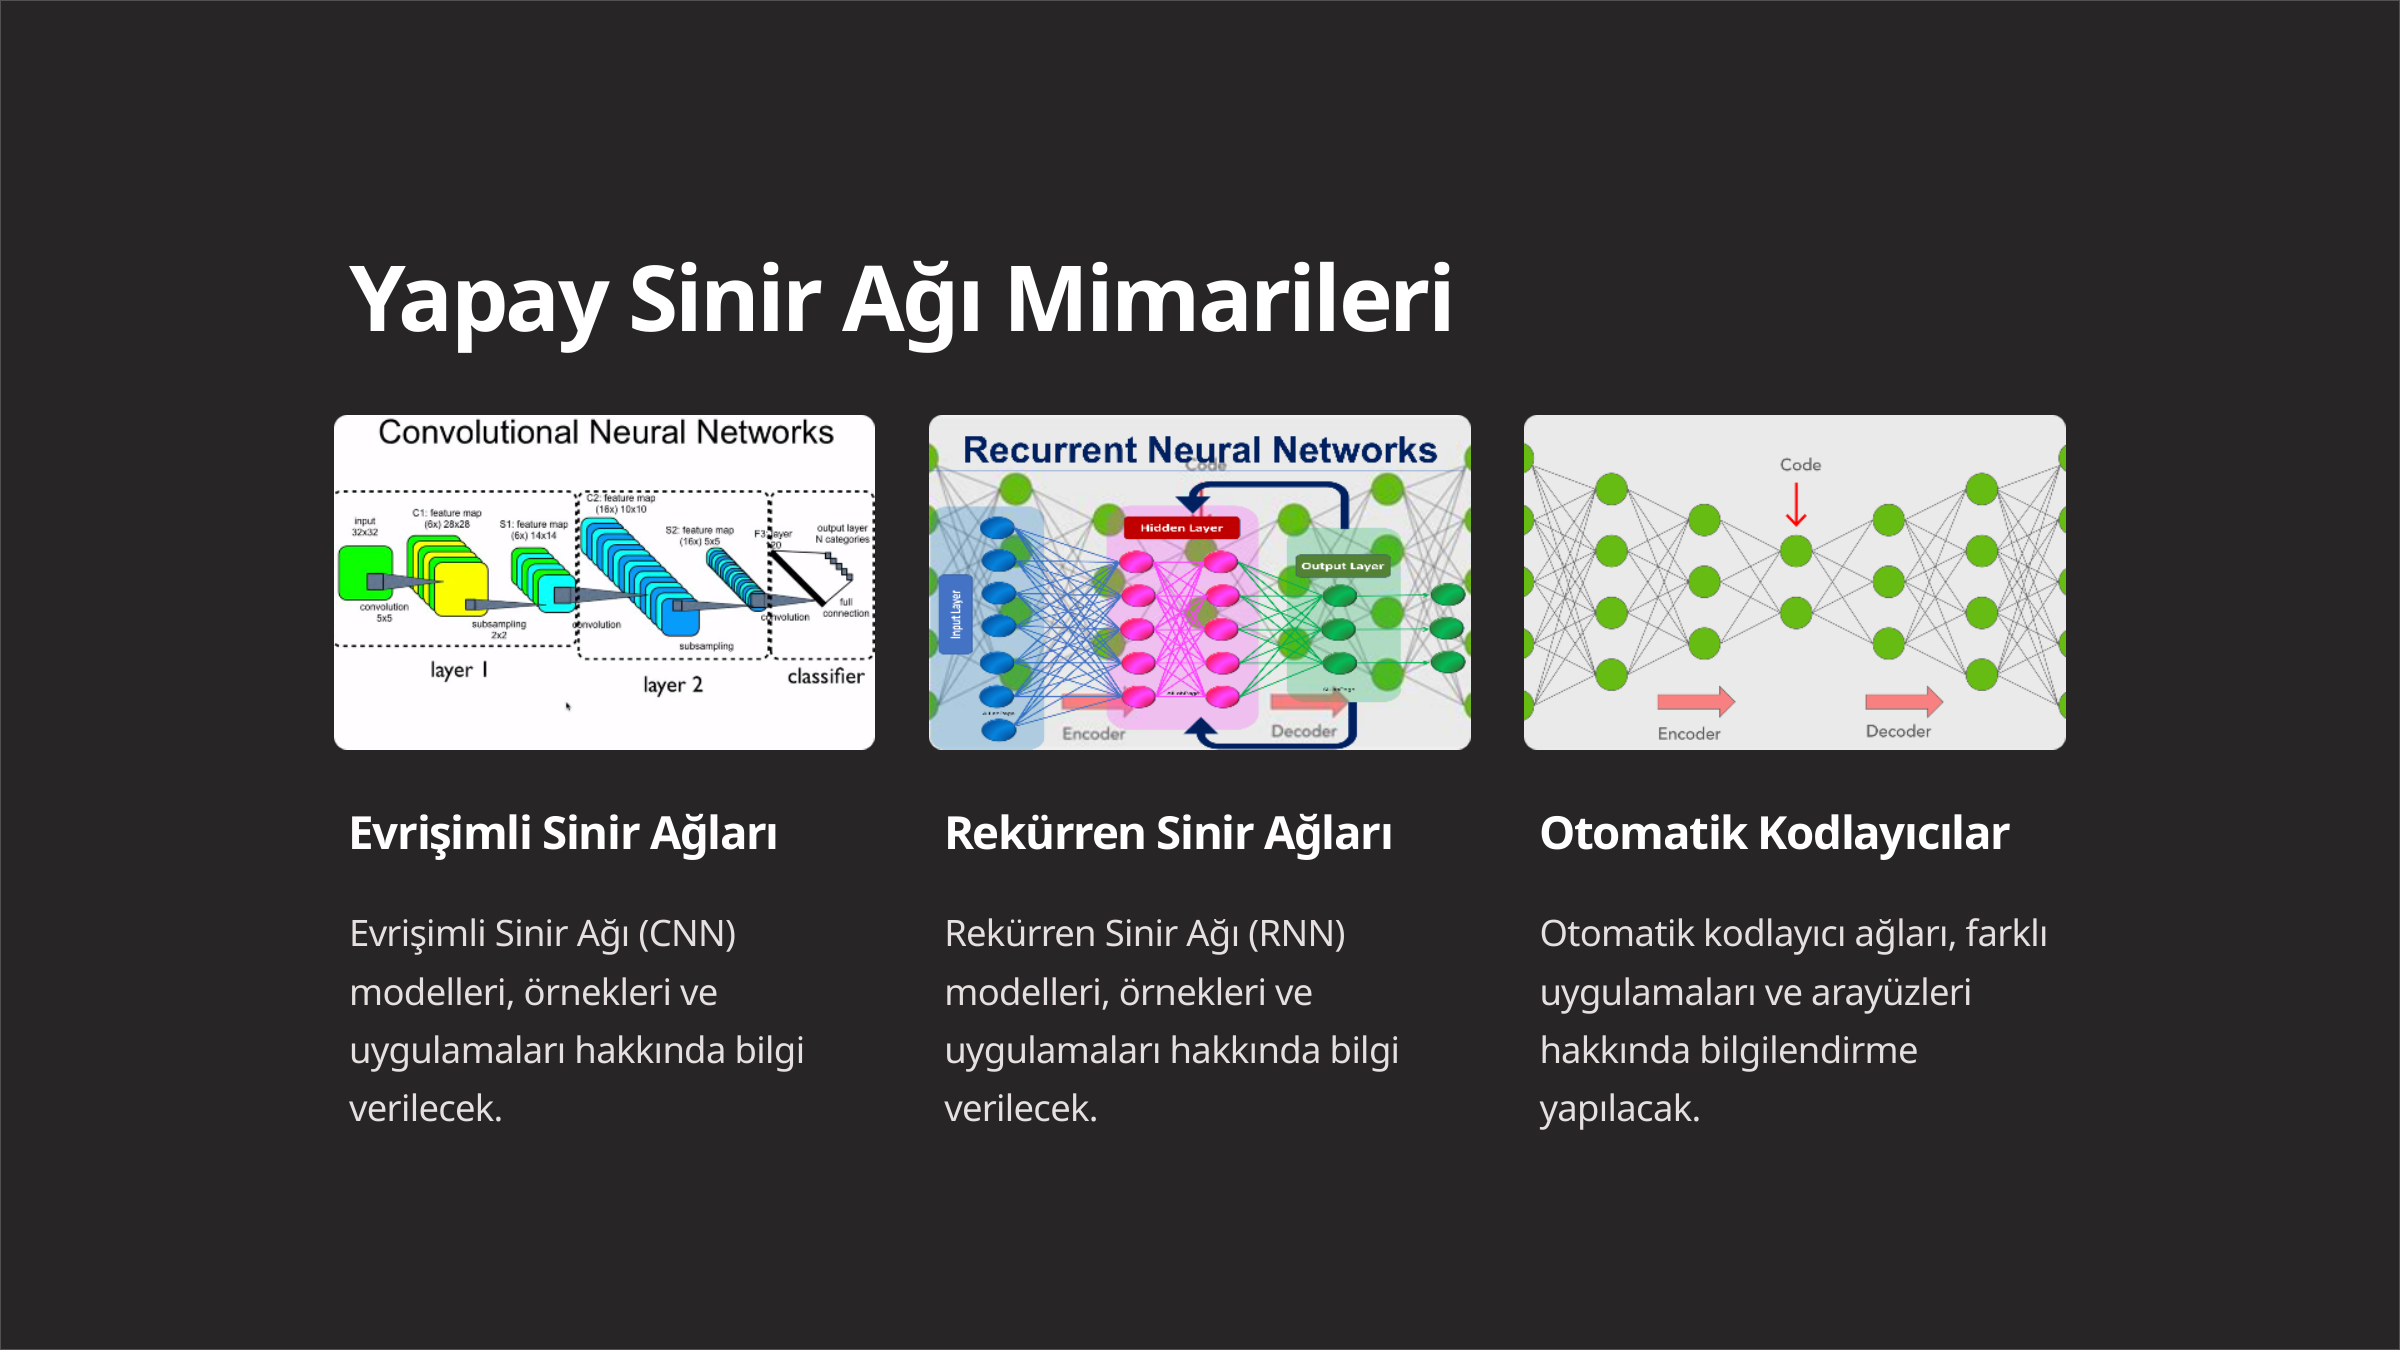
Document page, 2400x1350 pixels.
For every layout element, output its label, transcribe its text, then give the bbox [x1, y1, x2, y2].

text_box Rekürren Sinir Ağı (RNN) modelleri, örnekleri ve uygulamaları hakkında bilgi verilecek. [929, 888, 1471, 1122]
text_box [0, 0, 2400, 1350]
text_box Rekürren Sinir Ağları [929, 794, 1356, 852]
picture [1524, 415, 2066, 750]
text_box Yapay Sinir Ağı Mimarileri [334, 228, 1402, 343]
text_box Evrişimli Sinir Ağı (CNN) modelleri, örnekleri ve uygulamaları hakkında bilgi verilecek. [334, 888, 875, 1122]
picture [929, 415, 1471, 750]
text_box Evrişimli Sinir Ağları [334, 794, 747, 852]
text_box Otomatik Kodlayıcılar [1524, 794, 1969, 852]
text_box Otomatik kodlayıcı ağları, farklı uygulamaları ve arayüzleri hakkında bilgilendirme yapılacak. [1524, 888, 2066, 1064]
picture [334, 415, 875, 750]
